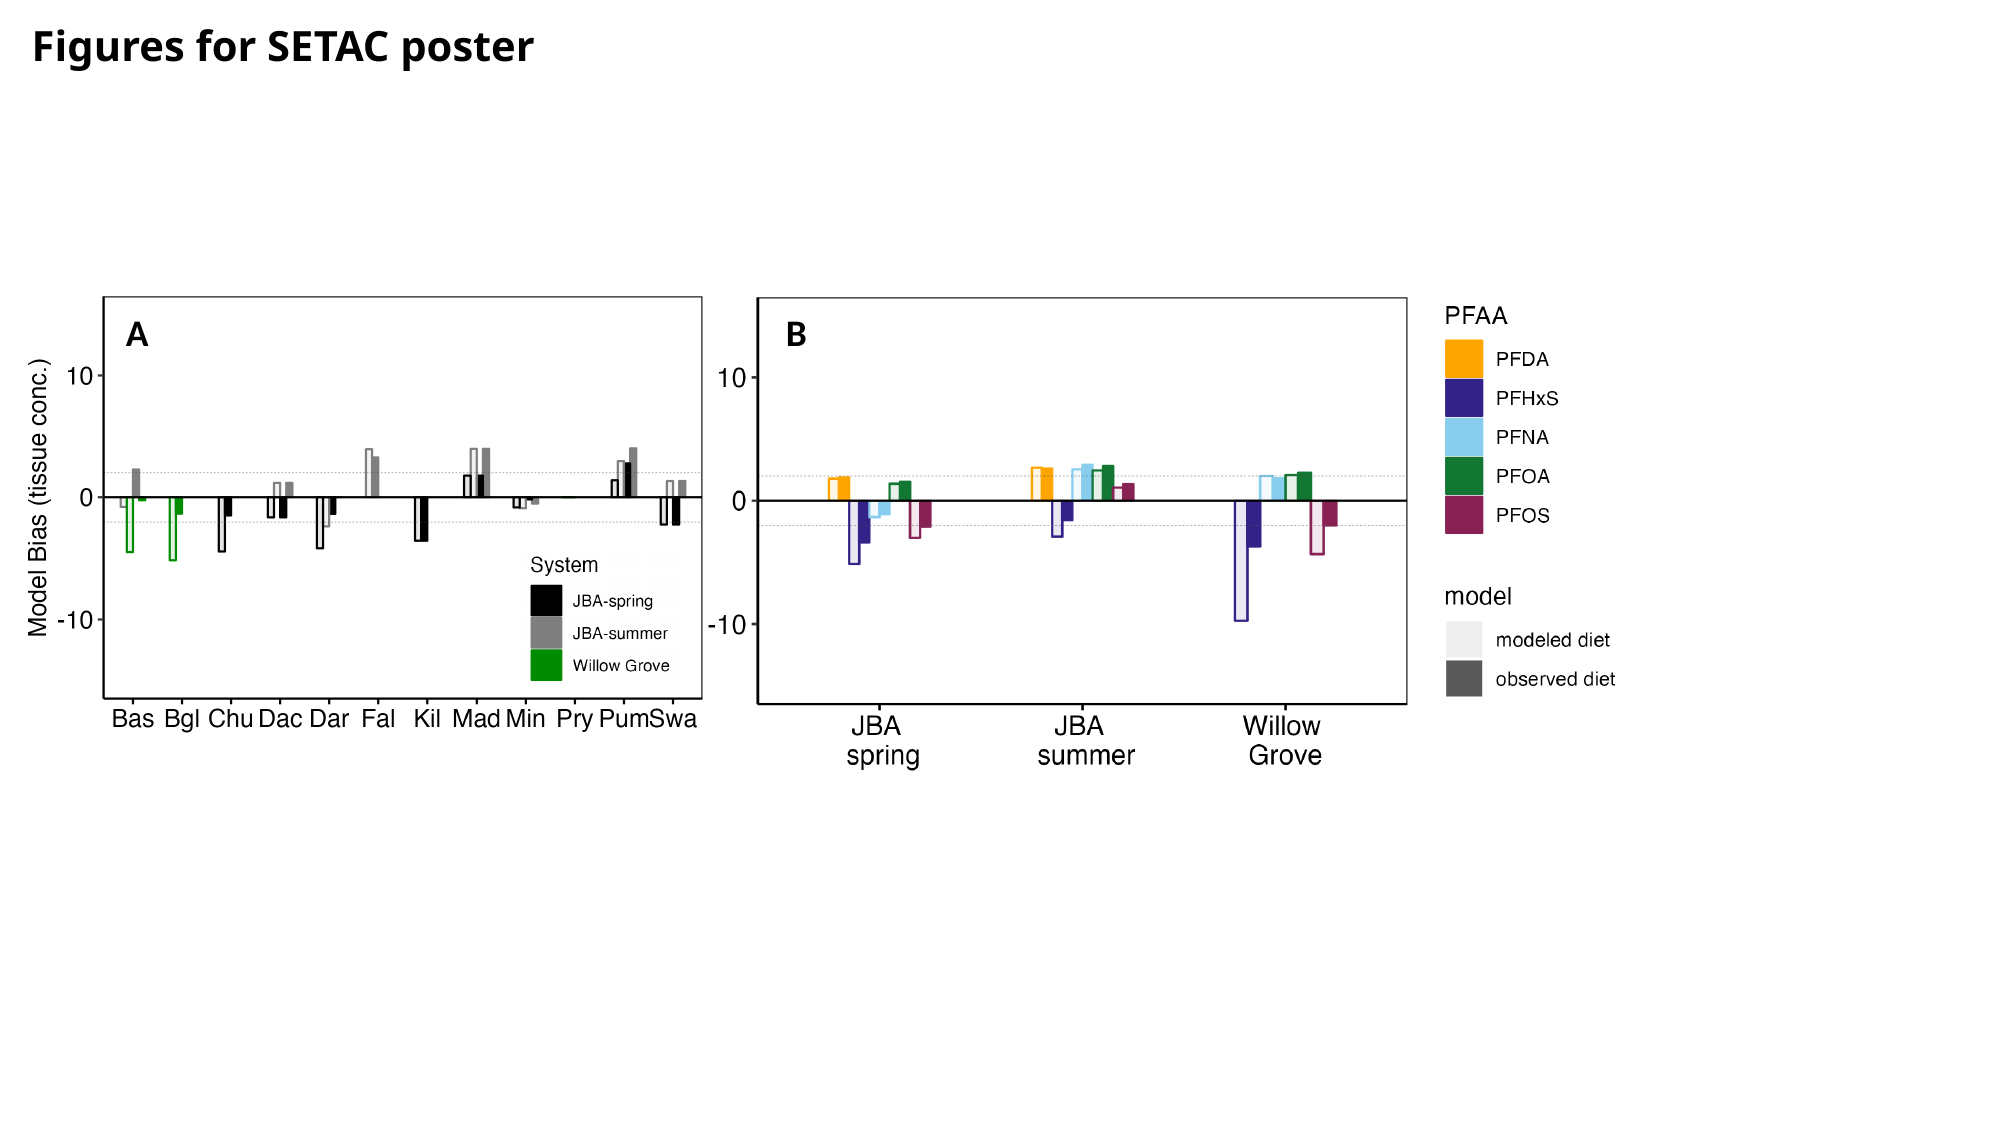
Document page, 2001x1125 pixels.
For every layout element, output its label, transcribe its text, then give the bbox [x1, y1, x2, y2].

title Figures for SETAC poster [16, 37, 1742, 59]
picture [16, 244, 1640, 814]
